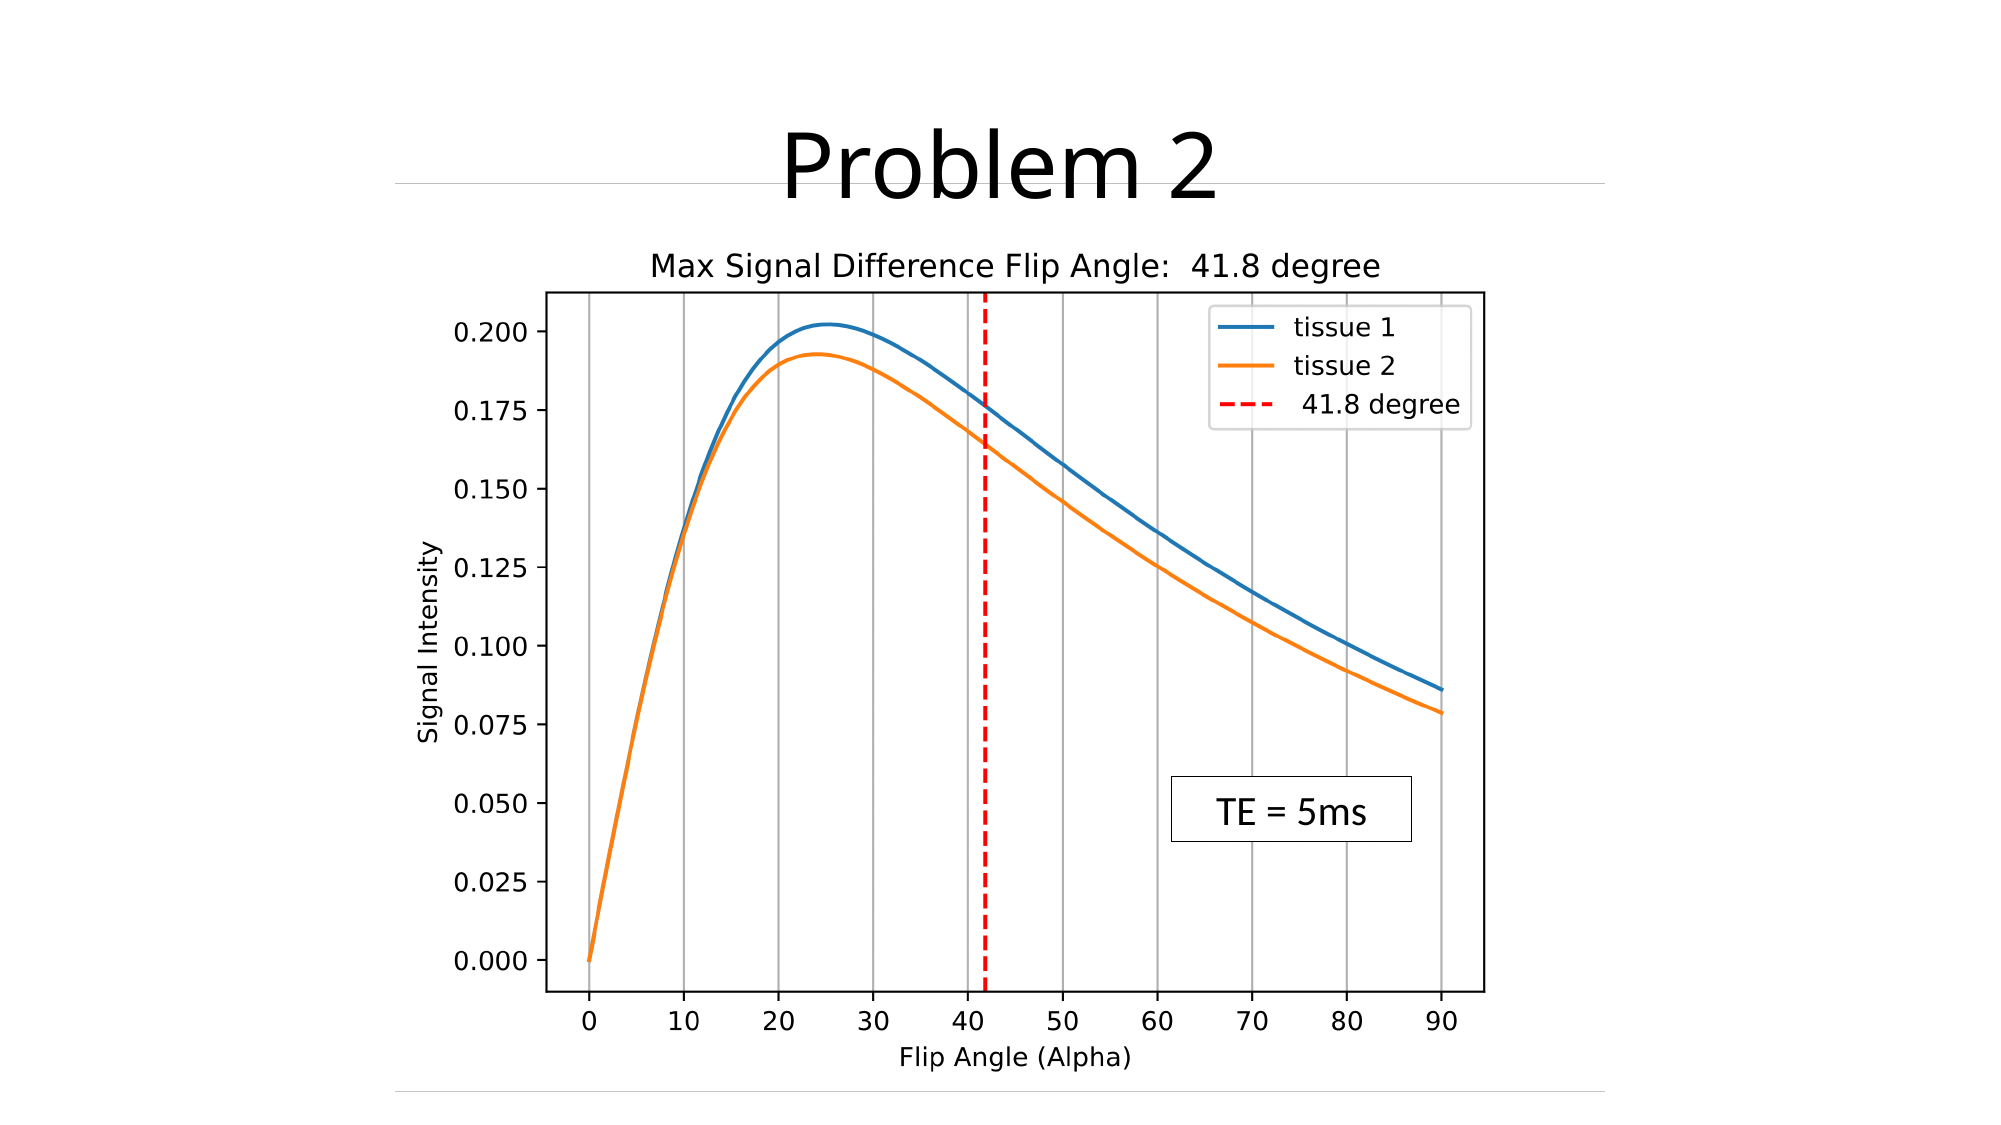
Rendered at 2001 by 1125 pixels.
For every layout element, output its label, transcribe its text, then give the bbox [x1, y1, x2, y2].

title Problem 2 [137, 59, 1863, 278]
picture [394, 183, 1605, 1092]
